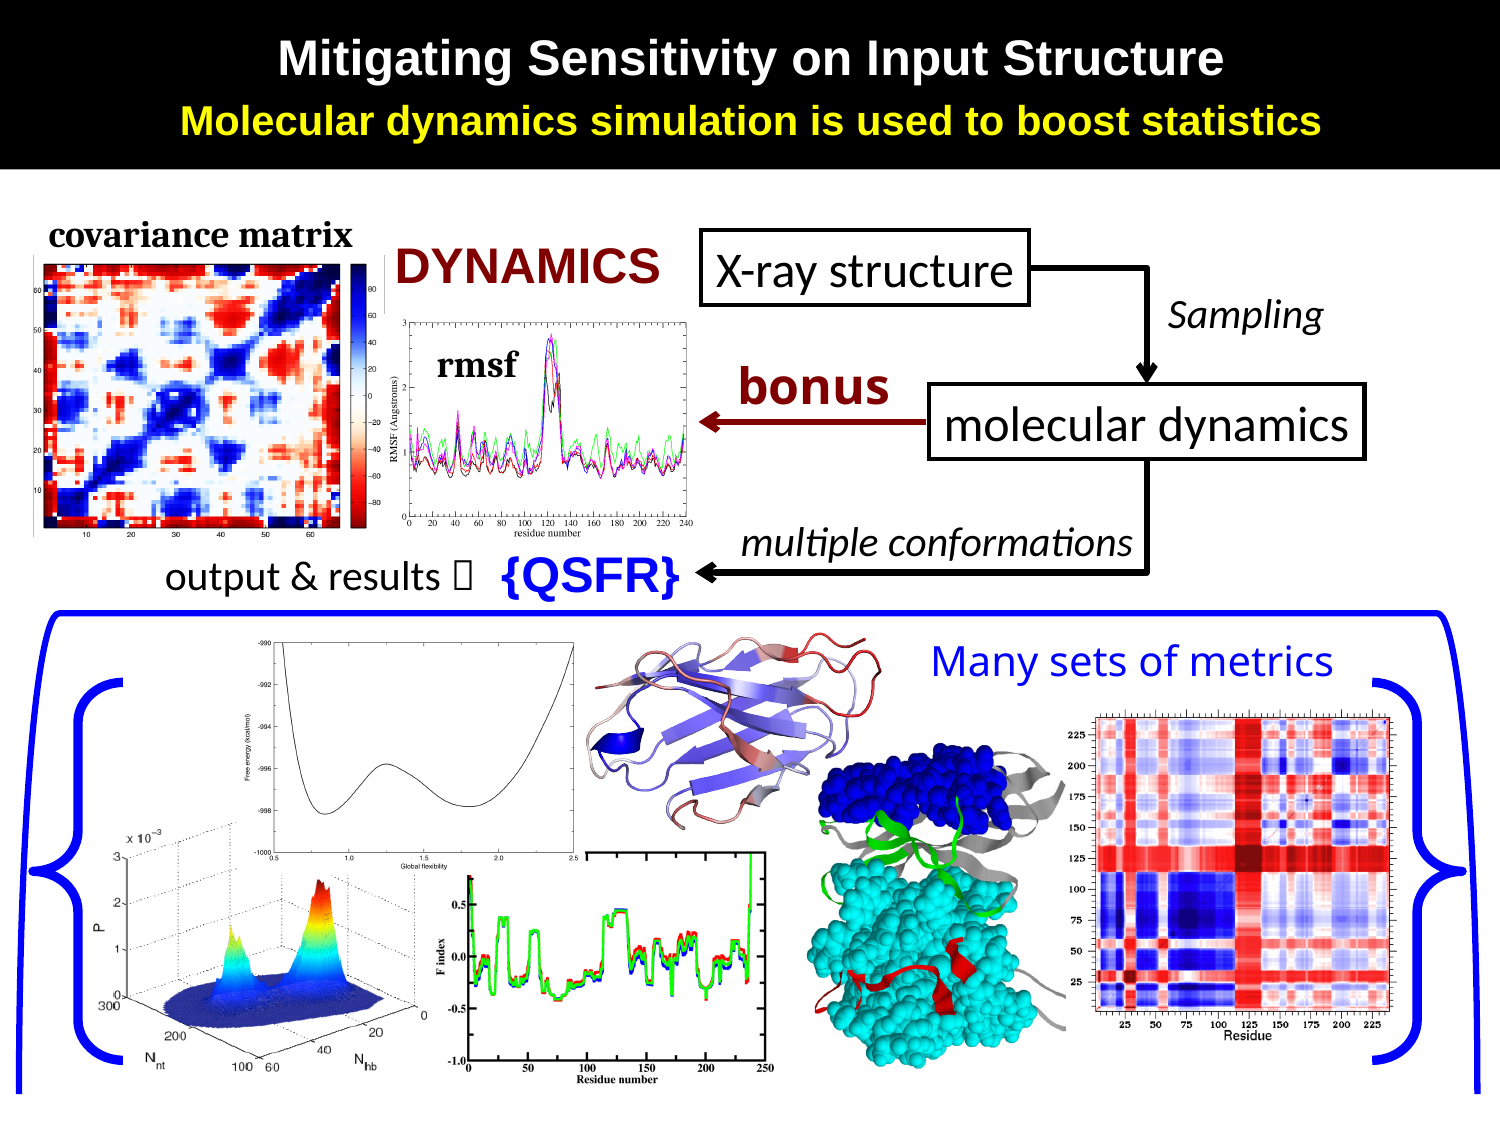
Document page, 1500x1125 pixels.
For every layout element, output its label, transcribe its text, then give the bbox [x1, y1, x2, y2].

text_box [18, 230, 1478, 1095]
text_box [25, 201, 926, 548]
text_box Mitigating Sensitivity on Input Structure Molecular dynamics simulation is used to boost statistics [0, 0, 1500, 170]
